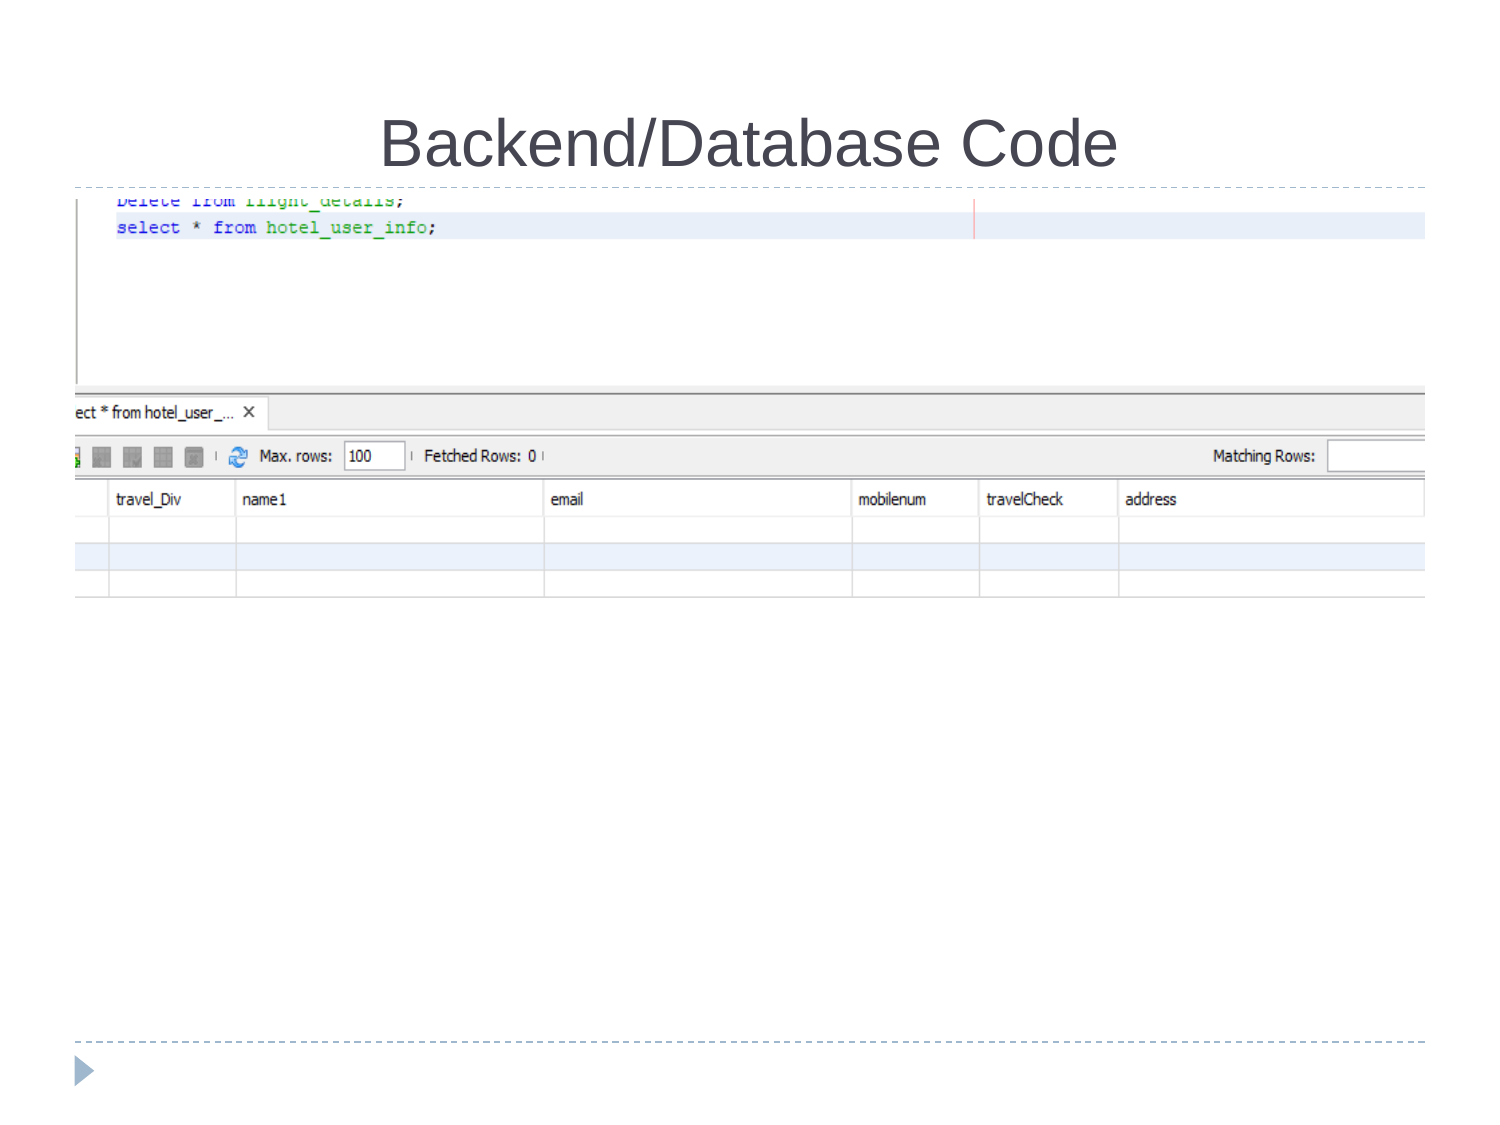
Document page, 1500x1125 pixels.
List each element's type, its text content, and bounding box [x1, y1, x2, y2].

picture [74, 199, 1426, 598]
title Backend/Database Code [75, 24, 1425, 188]
